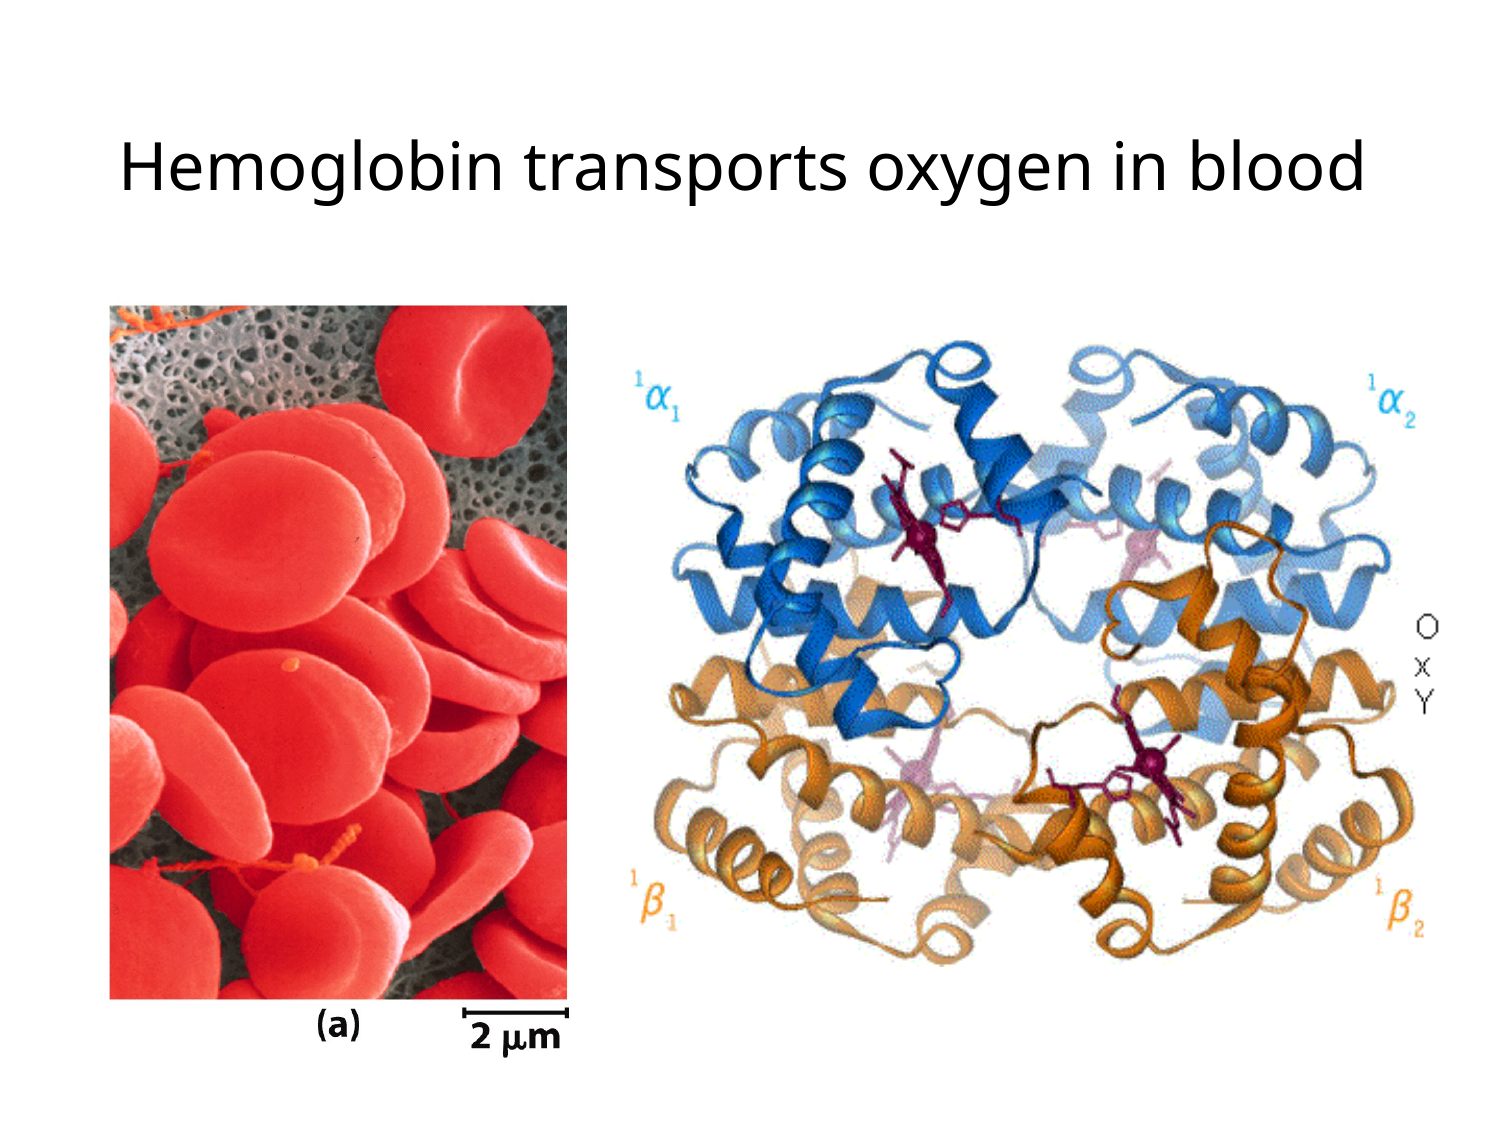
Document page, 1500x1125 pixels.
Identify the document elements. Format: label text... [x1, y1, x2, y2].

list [103, 299, 576, 1060]
picture [615, 339, 1449, 967]
title Hemoglobin transports oxygen in blood [103, 59, 1397, 278]
